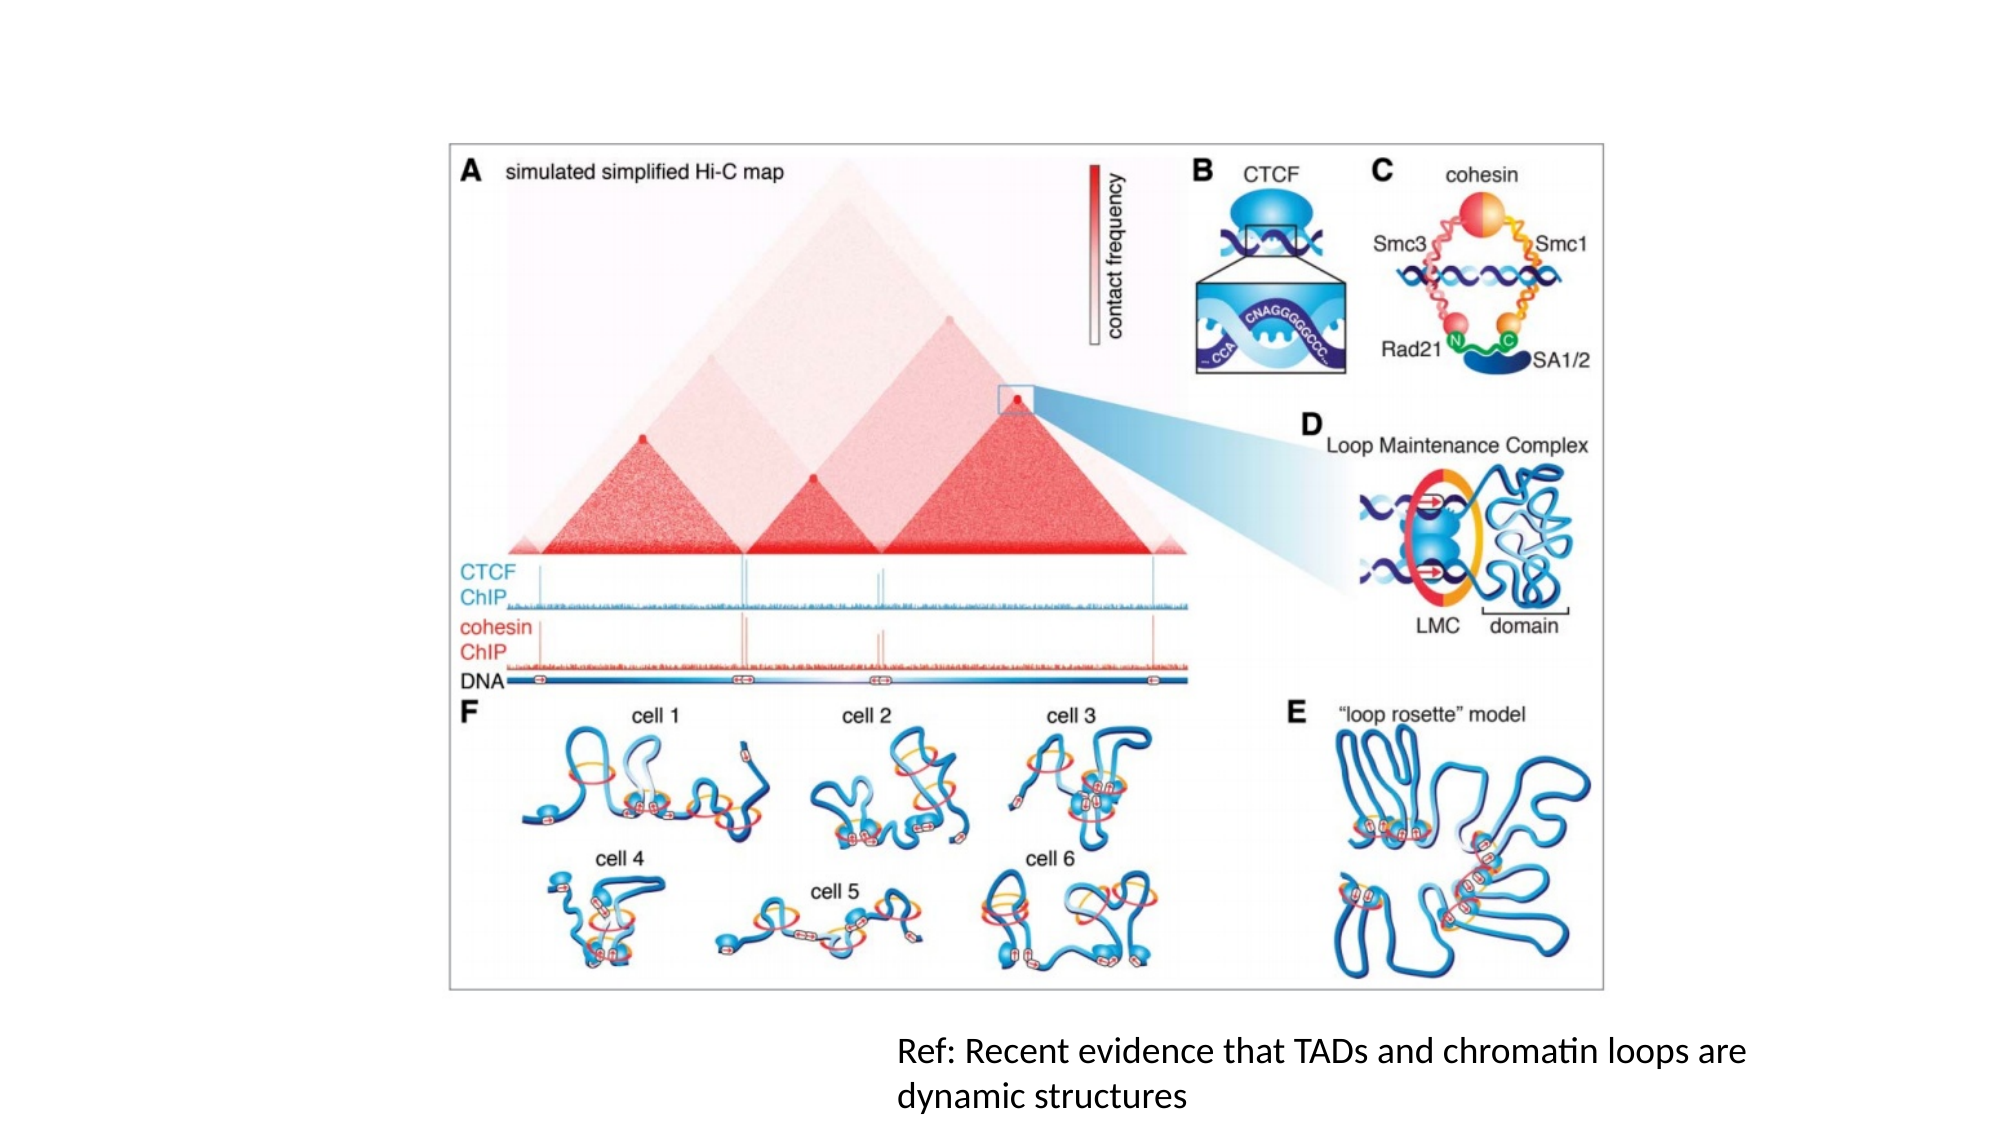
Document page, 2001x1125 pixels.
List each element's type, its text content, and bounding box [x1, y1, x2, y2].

text_box Ref: Recent evidence that TADs and chromatin loops are dynamic structures [882, 1018, 1883, 1124]
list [370, 120, 1630, 1005]
